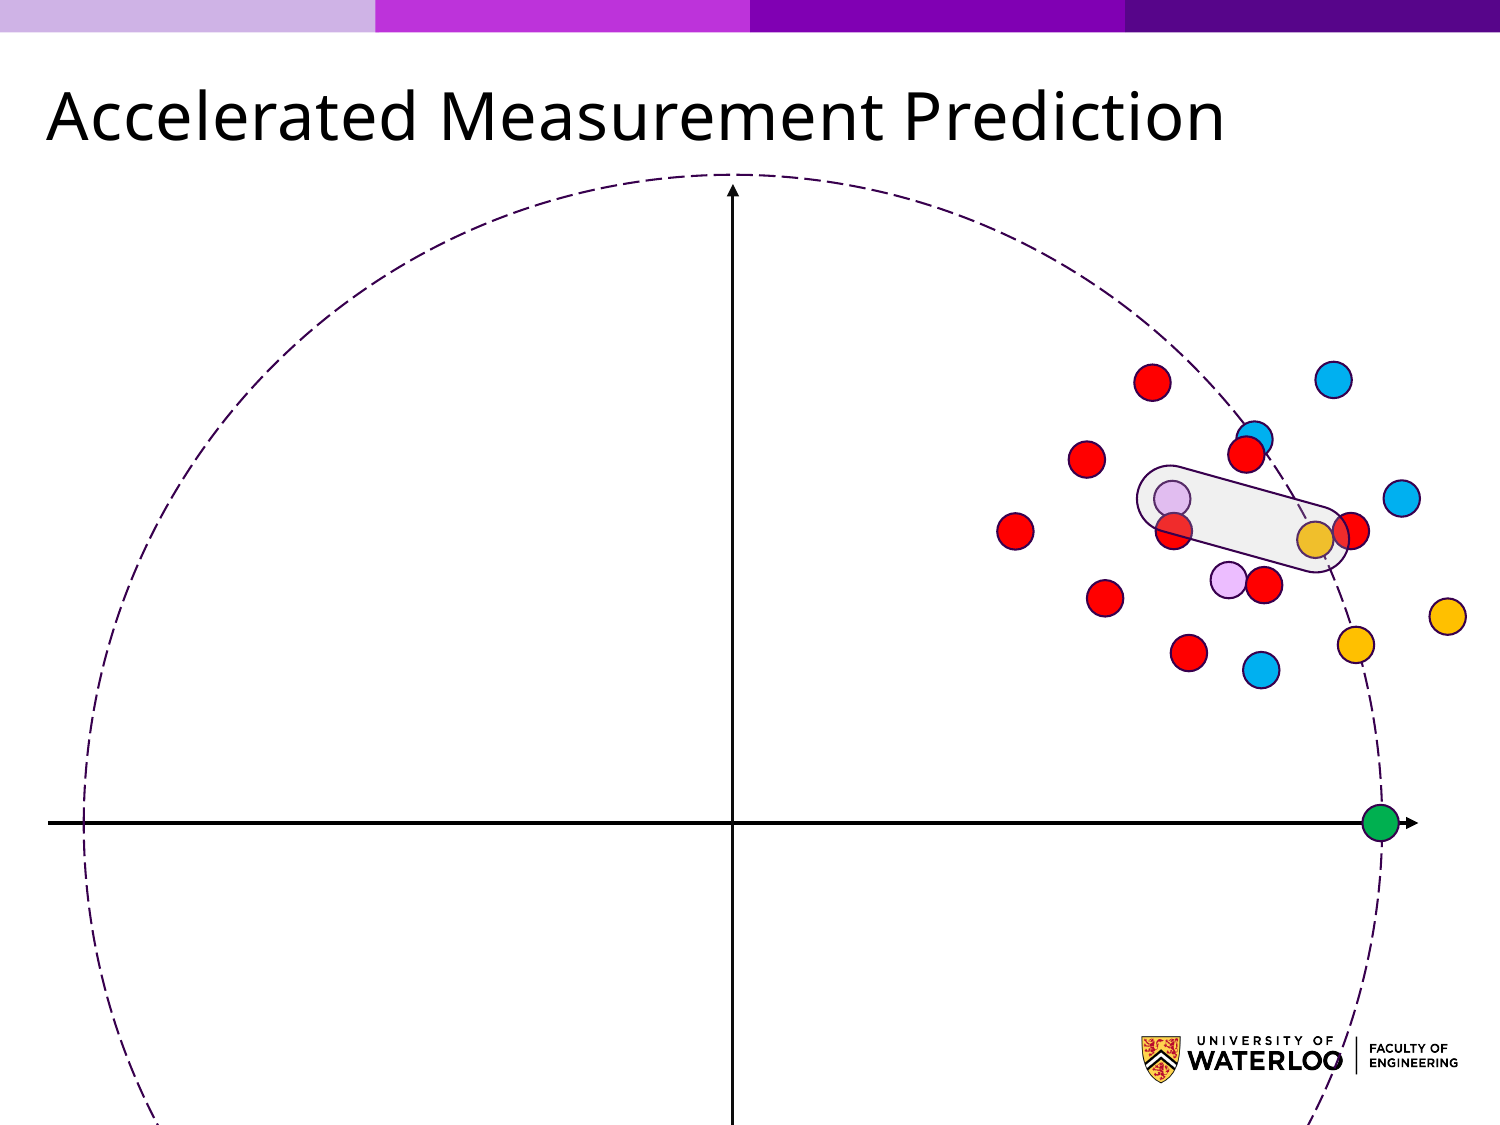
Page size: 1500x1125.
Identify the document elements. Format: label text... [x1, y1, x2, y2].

text_box [1133, 363, 1172, 402]
text_box [1227, 435, 1266, 474]
title Accelerated Measurement Prediction [31, 46, 1456, 194]
text_box [1135, 464, 1351, 574]
text_box [82, 824, 732, 1125]
text_box [1067, 440, 1107, 479]
text_box [1169, 633, 1209, 673]
text_box [1235, 420, 1274, 455]
text_box [733, 824, 1383, 1125]
text_box [1242, 650, 1281, 690]
text_box [1336, 625, 1376, 665]
text_box [1085, 579, 1125, 618]
text_box [1361, 803, 1400, 822]
text_box [996, 512, 1035, 551]
text_box [1209, 560, 1247, 600]
text_box [1244, 565, 1284, 605]
text_box [1382, 479, 1422, 518]
text_box [1314, 360, 1353, 400]
picture [1314, 1002, 1500, 1117]
text_box [1341, 511, 1371, 551]
text_box [82, 173, 1383, 822]
text_box [1361, 824, 1400, 843]
text_box [1428, 597, 1467, 636]
text_box [1154, 530, 1191, 551]
